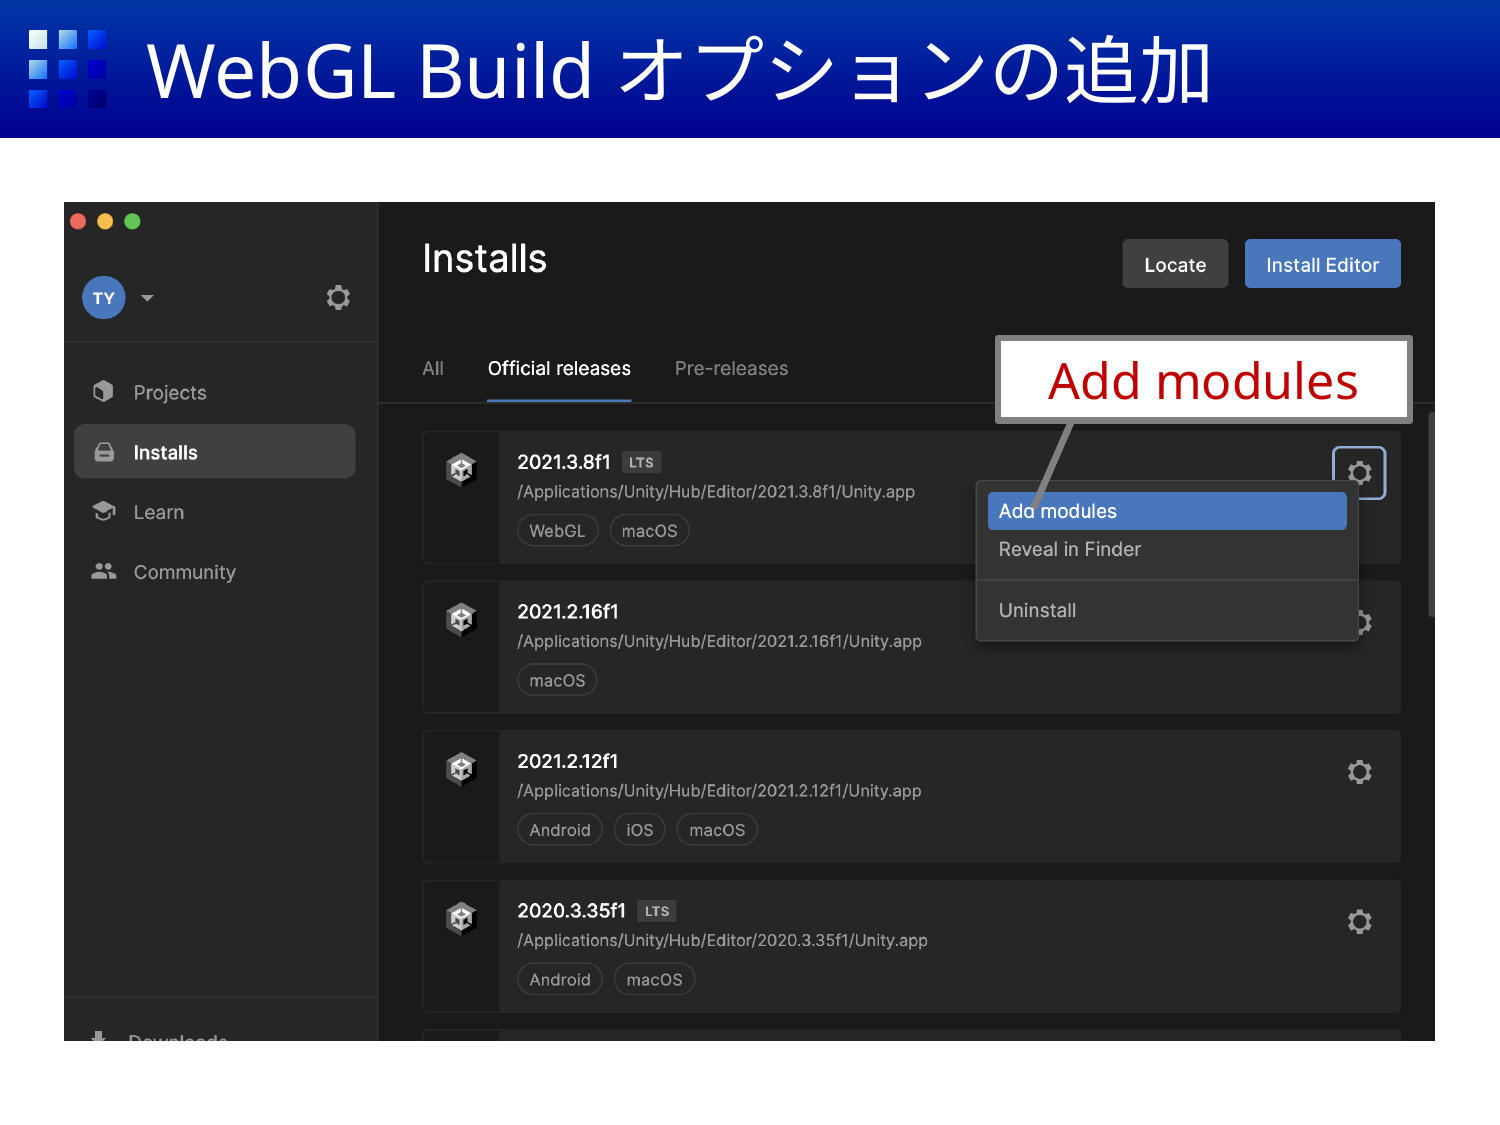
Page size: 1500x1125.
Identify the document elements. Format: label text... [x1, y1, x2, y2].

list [64, 201, 1436, 1042]
title WebGL Buildオプションの追加 [131, 21, 1455, 116]
